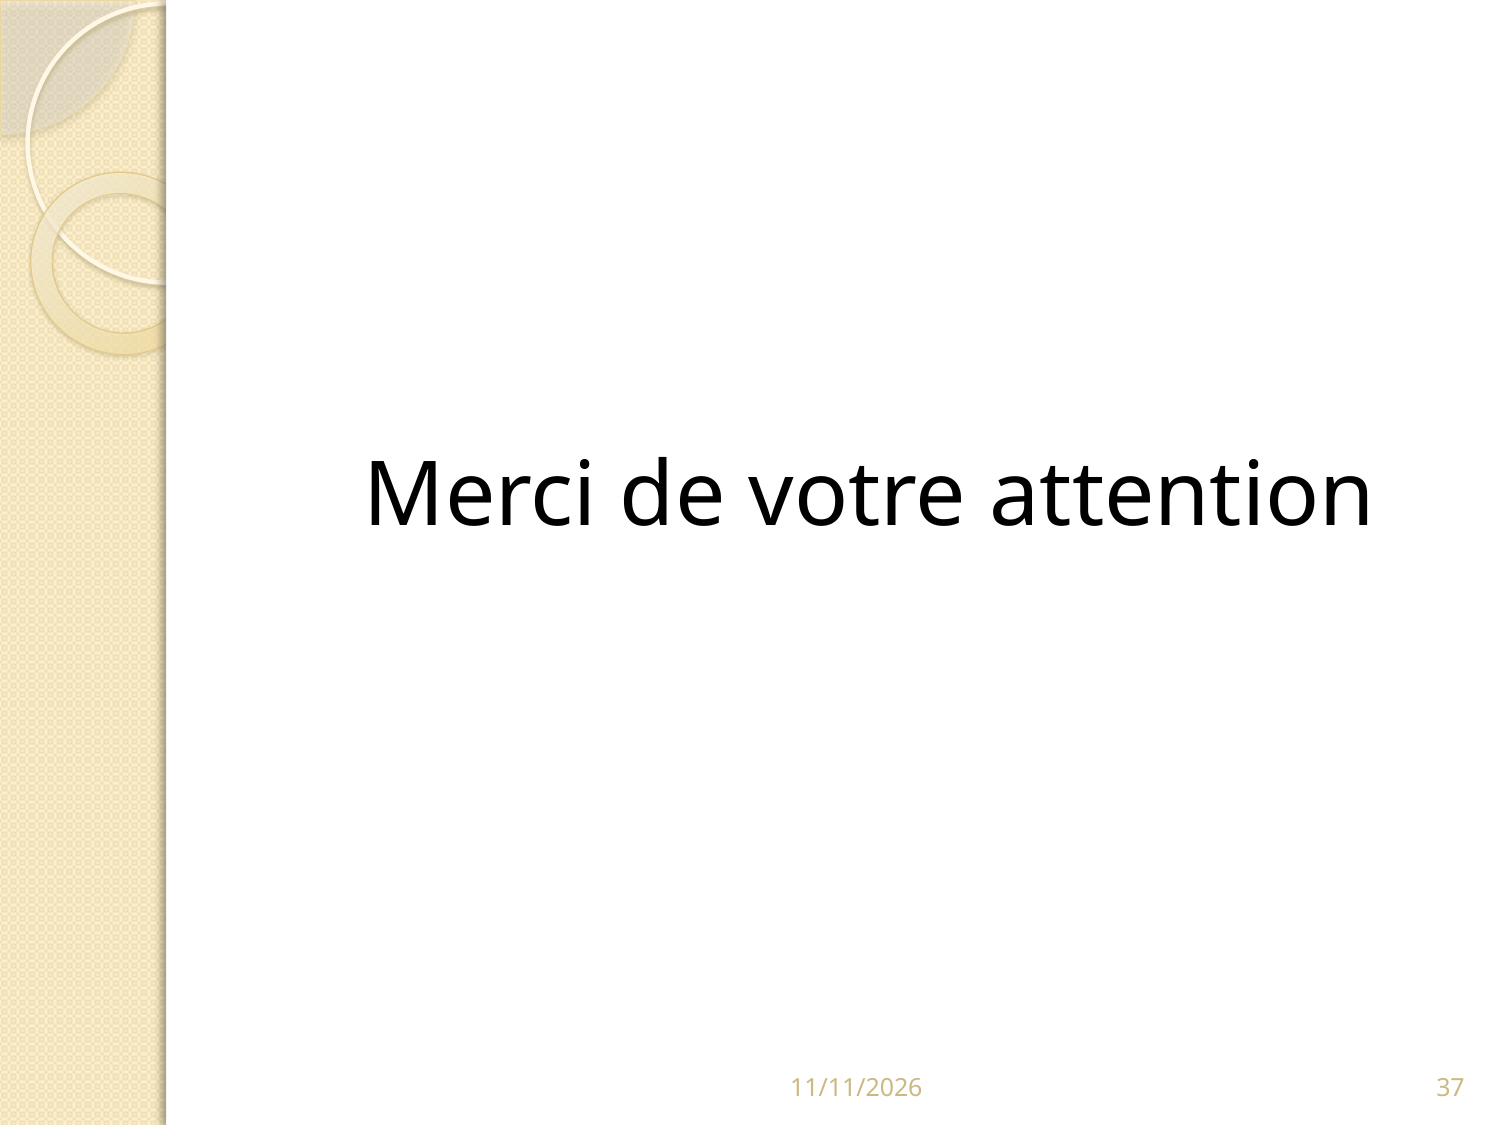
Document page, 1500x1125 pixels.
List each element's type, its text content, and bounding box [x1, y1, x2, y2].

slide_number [587, 1034, 938, 1113]
slide_number 37 [1413, 1034, 1488, 1113]
list Merci de votre attention [235, 237, 1466, 1025]
